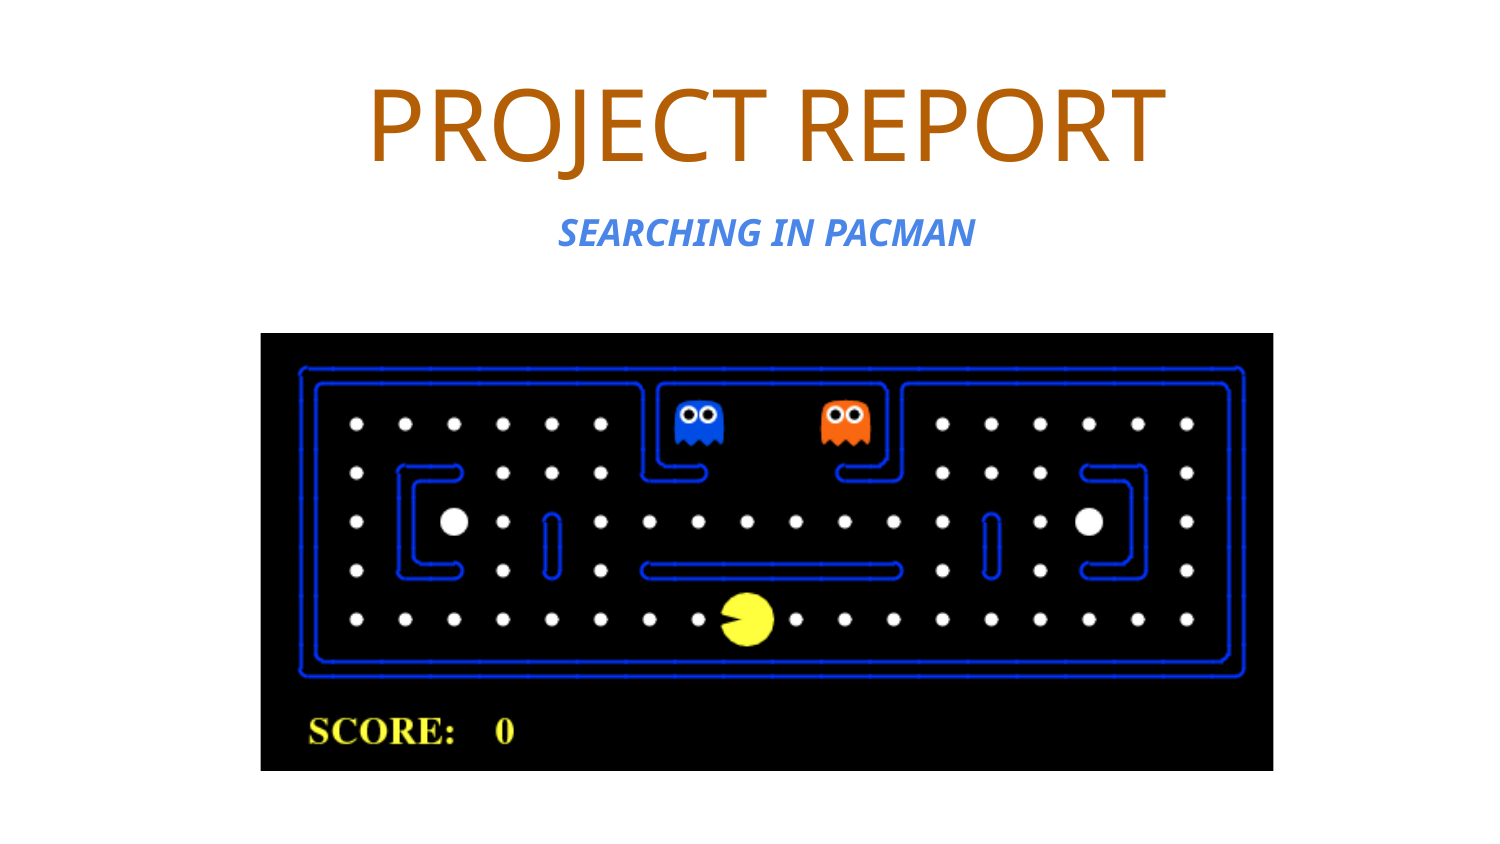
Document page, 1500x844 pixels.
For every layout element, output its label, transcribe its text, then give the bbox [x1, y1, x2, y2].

subtitle SEARCHING IN PACMAN [127, 180, 1407, 311]
picture [260, 333, 1274, 771]
title PROJECT REPORT [209, 30, 1325, 180]
